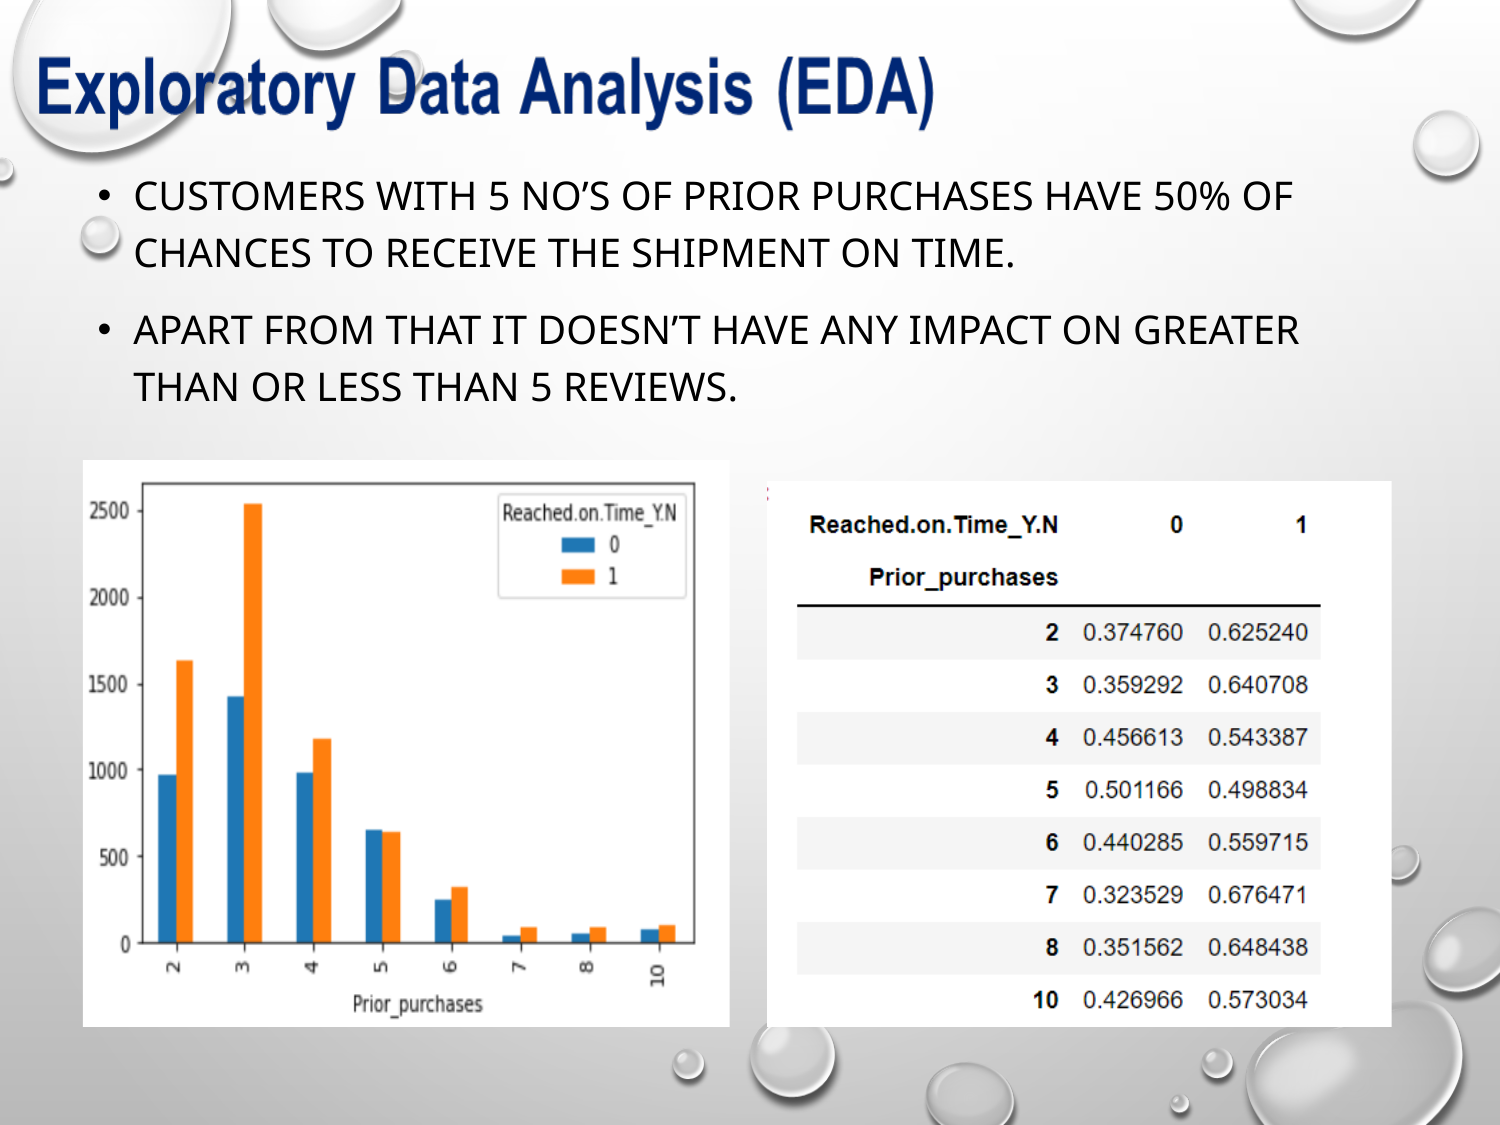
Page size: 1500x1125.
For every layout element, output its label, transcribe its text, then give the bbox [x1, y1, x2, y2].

list Customers with 5 no’s of prior purchases have 50% of chances to receive the shipment on time. Apart from that it doesn’t have any impact on greater than or less than 5 reviews. [82, 238, 1377, 419]
picture [0, 0, 1500, 1125]
